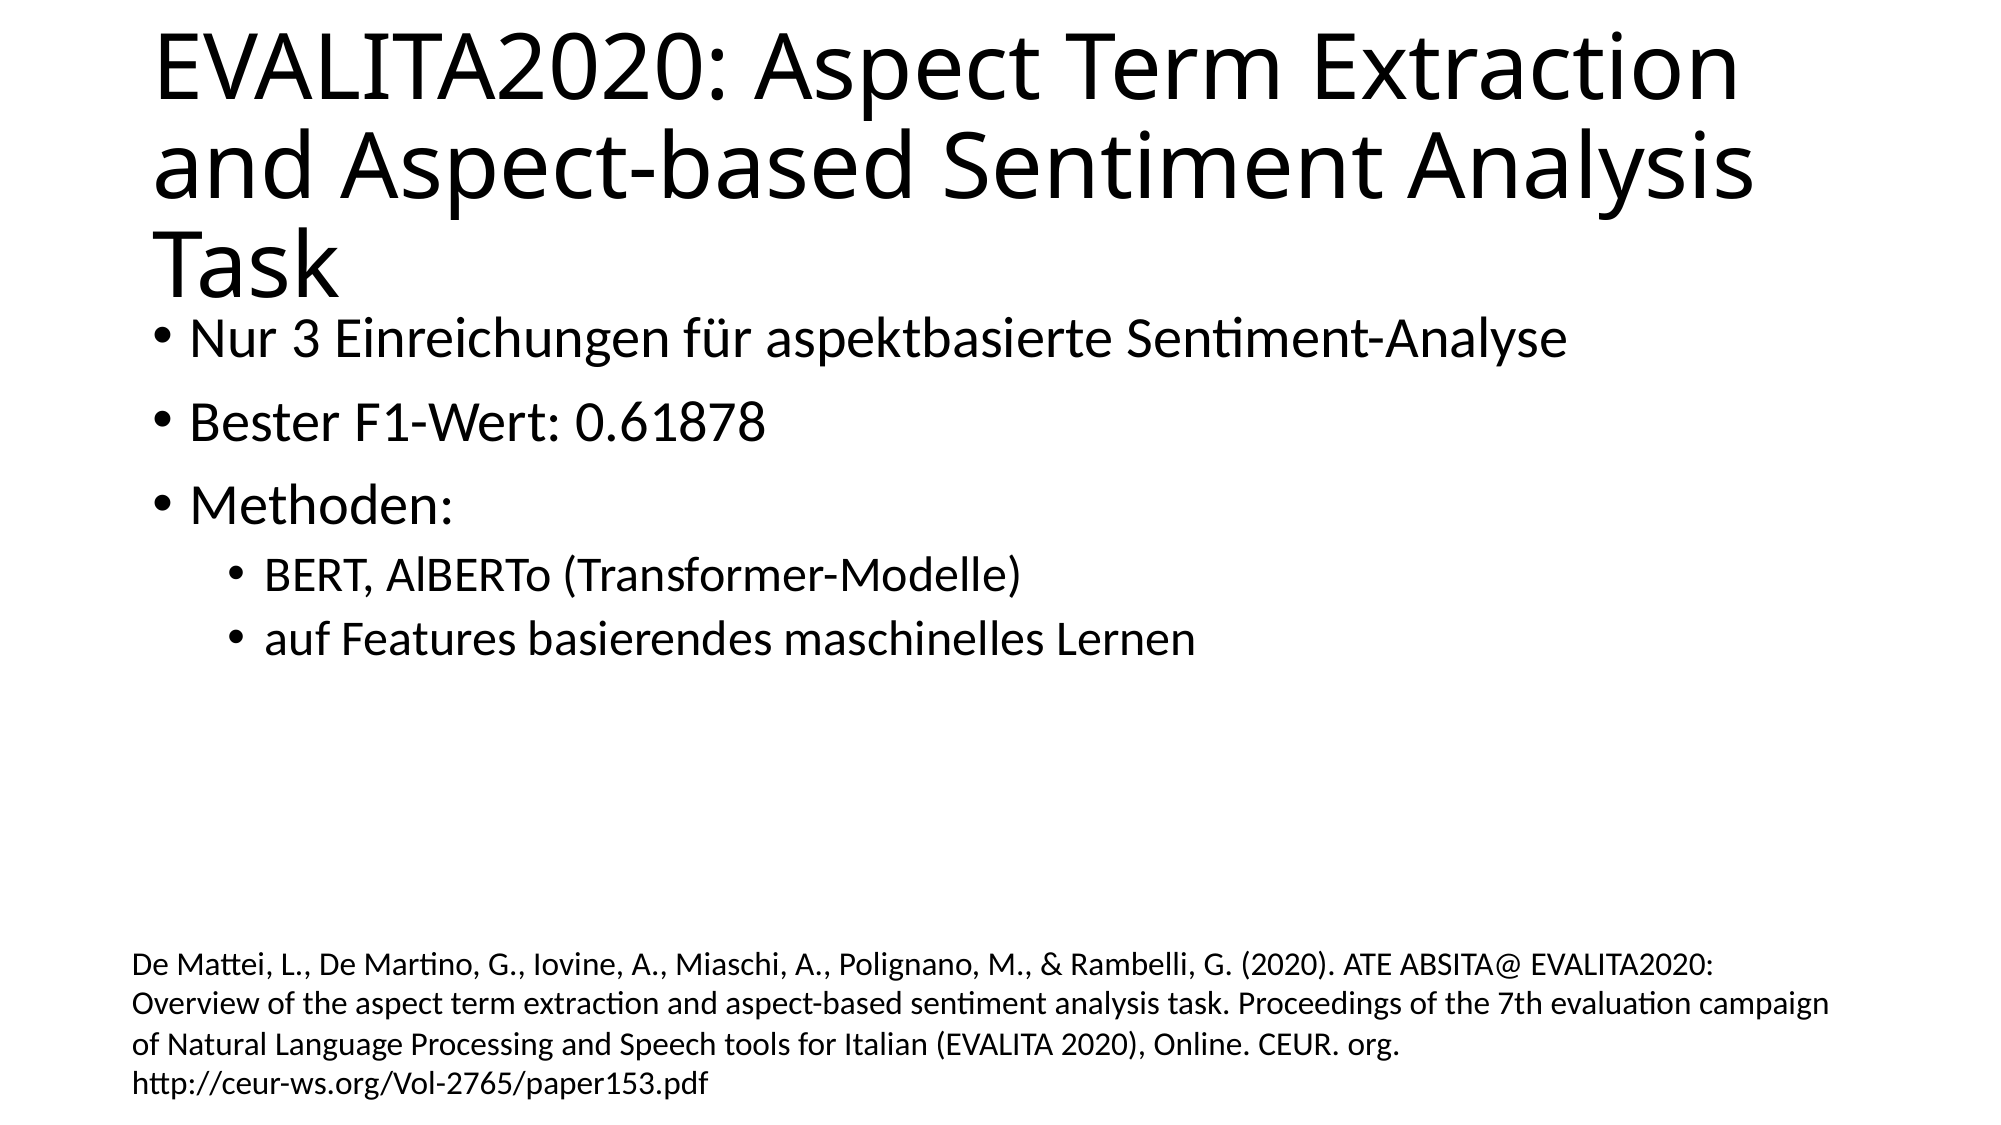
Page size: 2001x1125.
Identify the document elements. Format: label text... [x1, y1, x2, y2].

title EVALITA2020: Aspect Term Extraction and Aspect-based Sentiment Analysis Task [137, 59, 1863, 278]
list Nur 3 Einreichungen für aspektbasierte Sentiment-Analyse Bester F1-Wert: 0.61878 Methoden: BERT, AlBERTo (Transformer-Modelle) auf Features basierendes maschinelles Lernen [137, 299, 1863, 1014]
text_box De Mattei, L., De Martino, G., Iovine, A., Miaschi, A., Polignano, M., & Rambelli, G. (2020). ATE ABSITA@ EVALITA2020: Overview of the aspect term extraction and aspect-based sentiment analysis task. Proceedings of the 7th evaluation campaign of Natural Language Processing and Speech tools for Italian (EVALITA 2020), Online. CEUR. org. http://ceur-ws.org/Vol-2765/paper153.pdf [117, 934, 1848, 1109]
